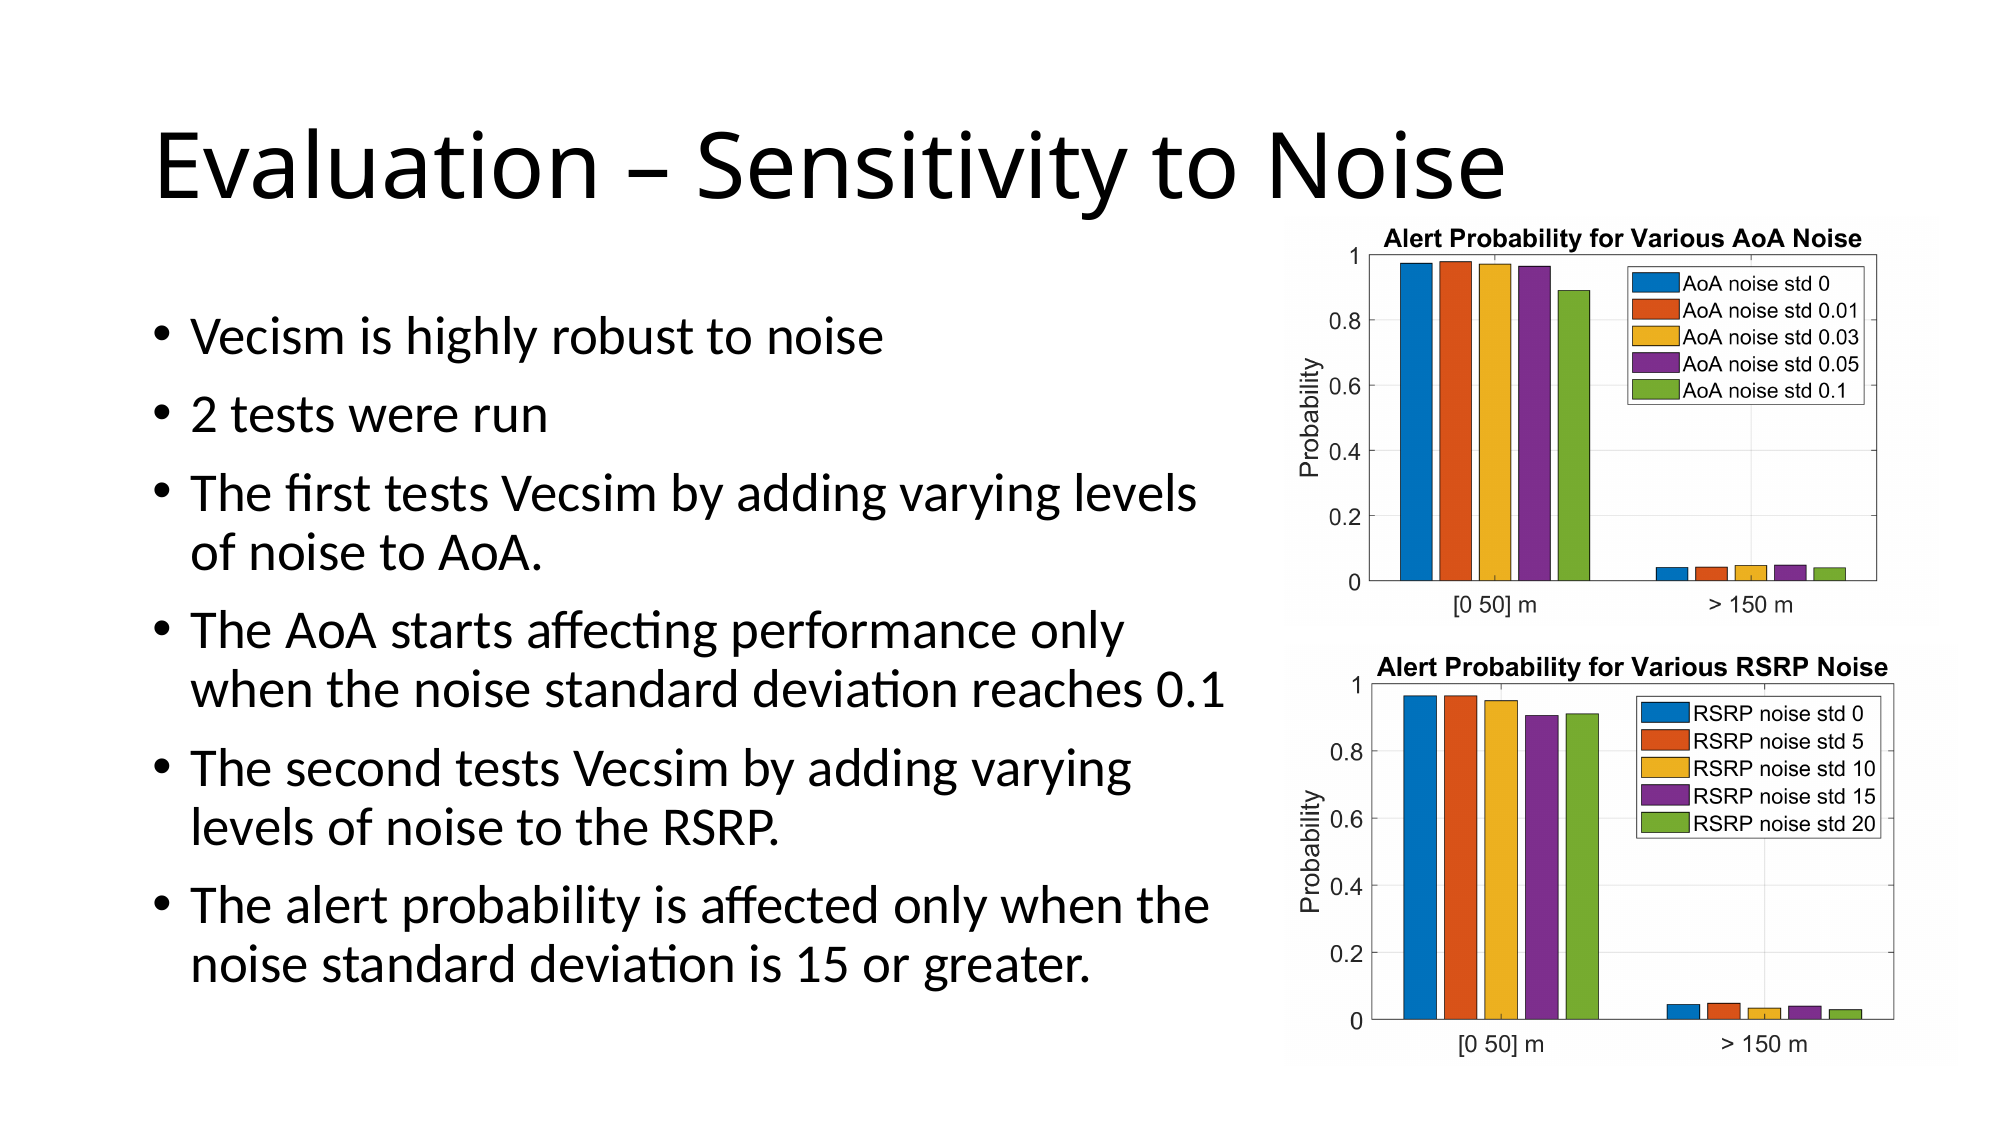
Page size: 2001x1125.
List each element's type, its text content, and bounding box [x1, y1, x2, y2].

picture [1283, 644, 1958, 1066]
list Vecism is highly robust to noise 2 tests were run The first tests Vecsim by adding varying levels of noise to AoA. The AoA starts affecting performance only when the noise standard deviation reaches 0.1 The second tests Vecsim by adding varying levels of noise to the RSRP. The alert probability is affected only when the noise standard deviation is 15 or greater. [137, 299, 1247, 1014]
picture [1284, 216, 1939, 626]
title Evaluation – Sensitivity to Noise [137, 59, 1863, 278]
